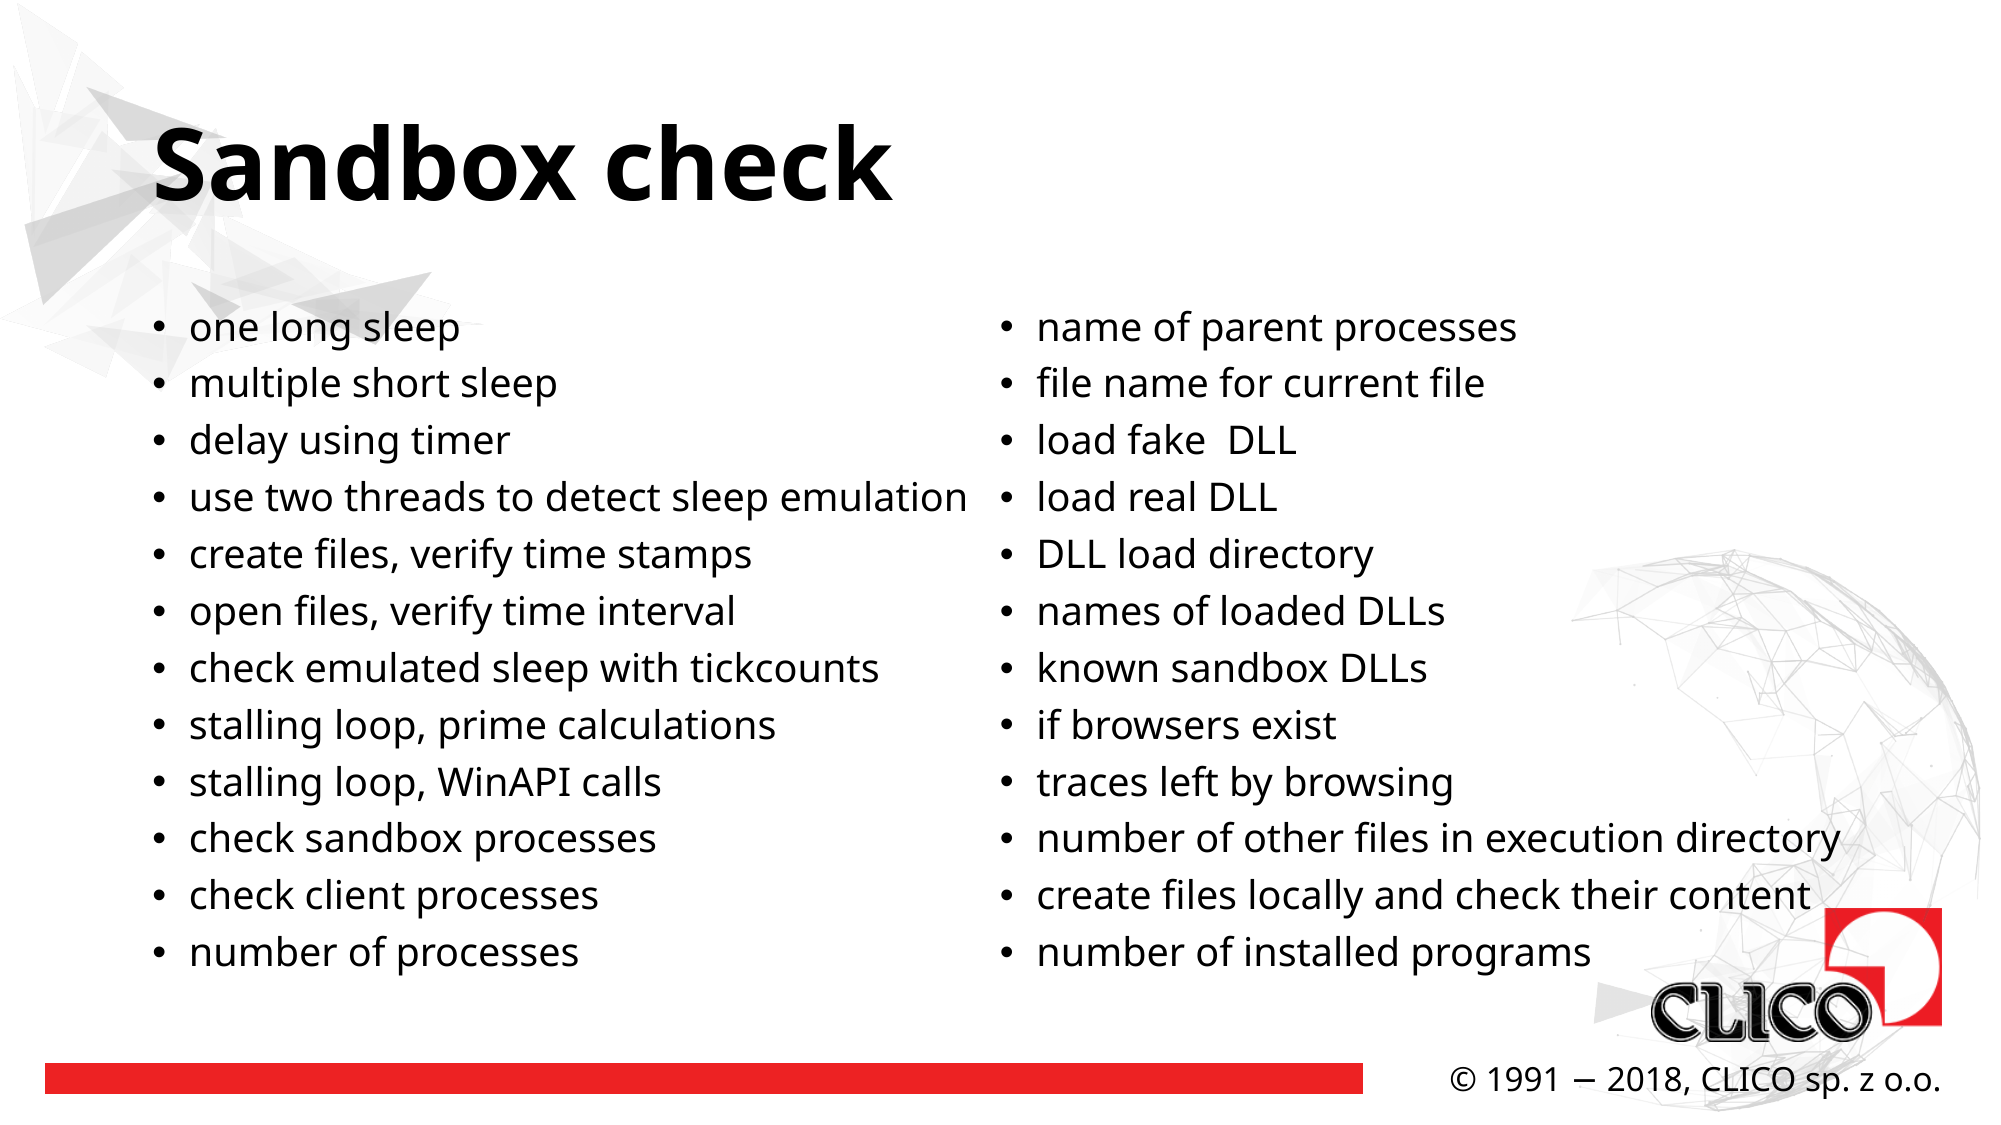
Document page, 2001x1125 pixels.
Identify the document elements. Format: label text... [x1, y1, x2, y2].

picture [1651, 908, 1942, 1042]
title Sandbox check [137, 59, 1863, 278]
list one long sleep multiple short sleep delay using timer use two threads to detect sleep emulation create files, verify time stamps open files, verify time interval check emulated sleep with tickcounts stalling loop, prime calculations stalling loop, WinAPI calls check sandbox processes check client processes number of processes name of parent processes file name for current file load fake DLL load real DLL DLL load directory names of loaded DLLs known sandbox DLLs if browsers exist traces left by browsing number of other files in execution directory create files locally and check their content number of installed programs [137, 299, 1863, 1014]
